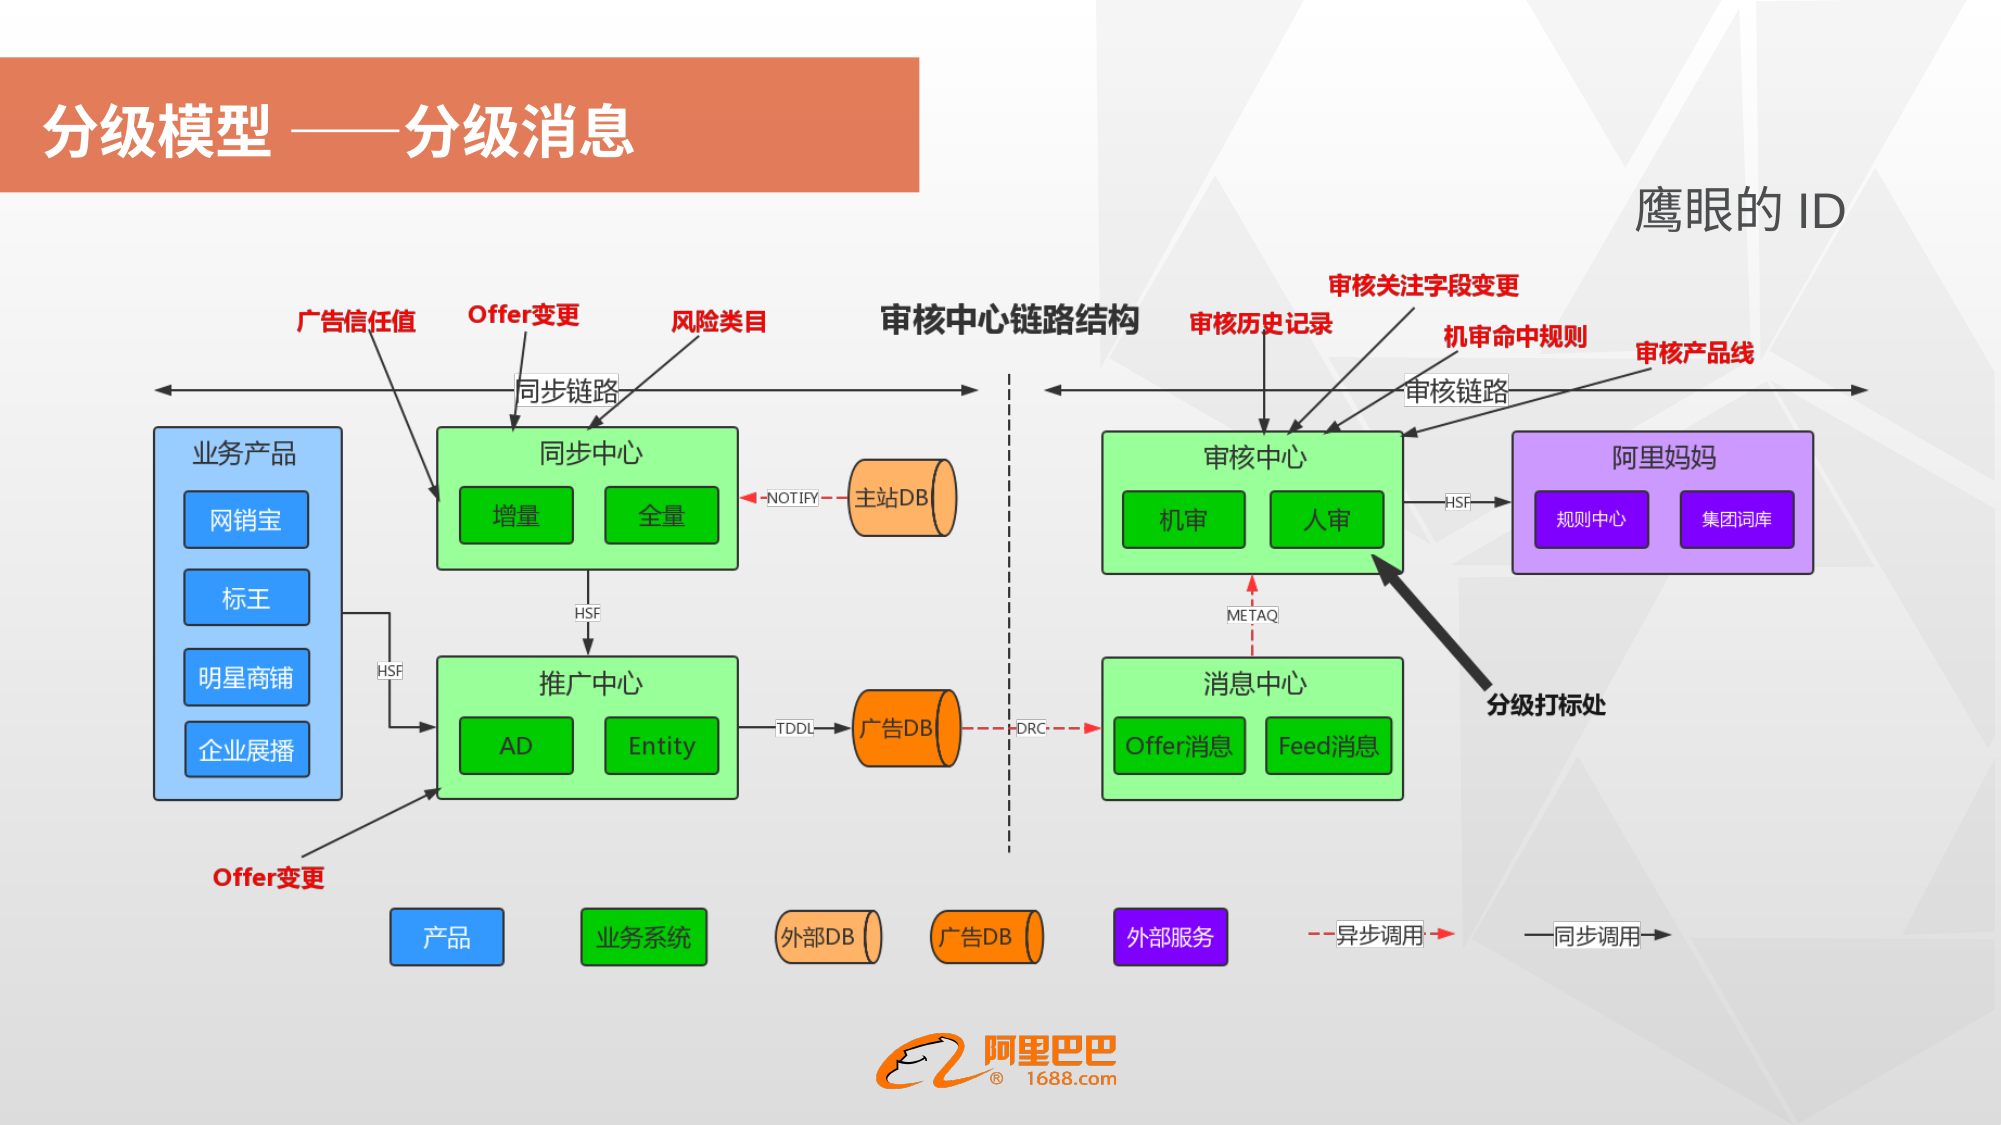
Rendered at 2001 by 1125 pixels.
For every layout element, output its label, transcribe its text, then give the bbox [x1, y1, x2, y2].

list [102, 212, 1899, 999]
text_box 分级模型 ——分级消息 [26, 67, 839, 173]
text_box [0, 56, 921, 193]
text_box 鹰眼的ID [1619, 171, 1862, 212]
picture [876, 1033, 1116, 1089]
